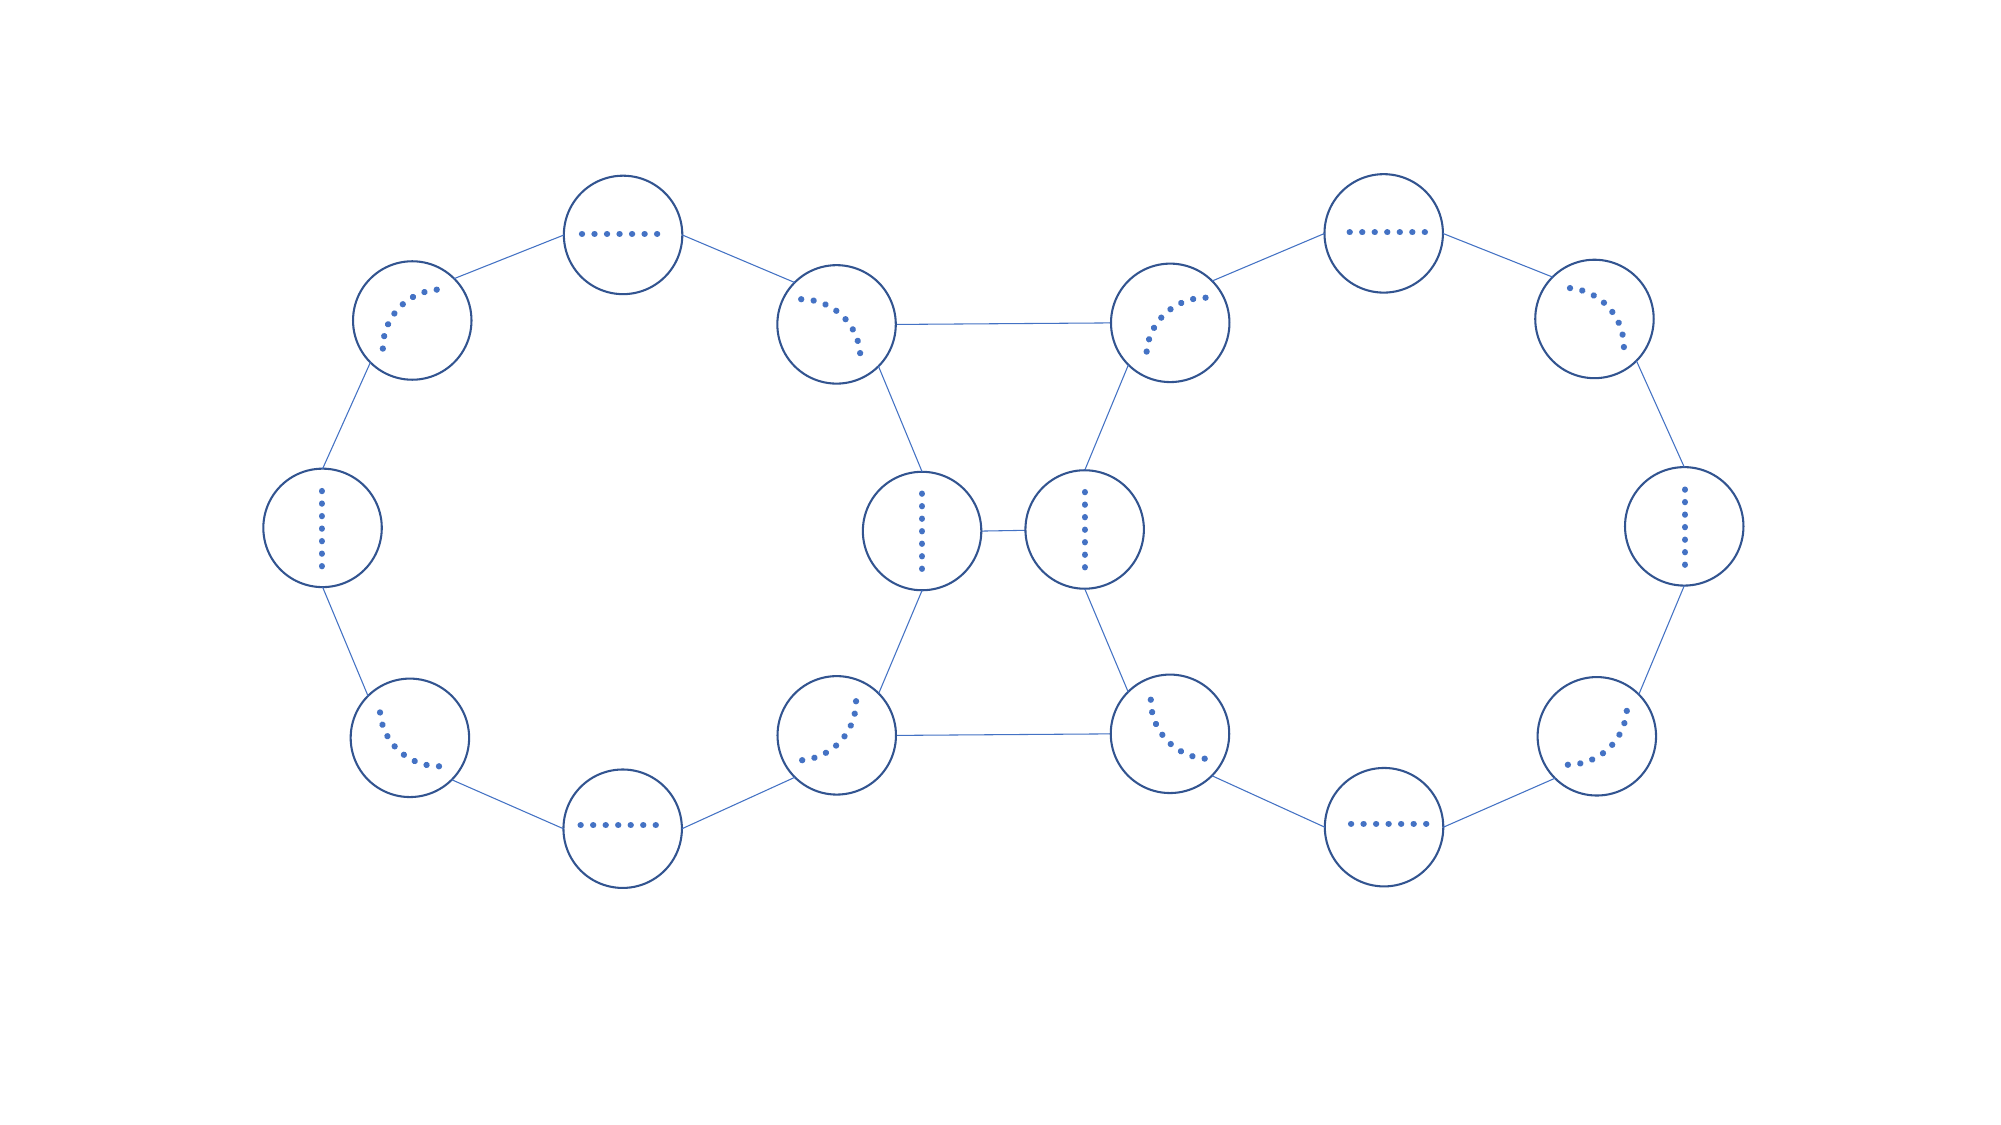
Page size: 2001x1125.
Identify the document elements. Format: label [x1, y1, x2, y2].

text_box [1508, 646, 1657, 796]
text_box [681, 777, 795, 829]
text_box [1443, 778, 1556, 828]
text_box [682, 234, 795, 283]
text_box [1636, 360, 1685, 468]
text_box [454, 234, 564, 279]
text_box [1110, 640, 1270, 793]
text_box [742, 265, 896, 418]
text_box [1442, 233, 1553, 278]
text_box [1638, 585, 1685, 695]
text_box [862, 471, 982, 591]
text_box [1111, 263, 1265, 417]
text_box [1324, 174, 1443, 293]
text_box [1625, 467, 1744, 586]
text_box [263, 468, 382, 588]
text_box [1211, 775, 1325, 828]
text_box [353, 261, 502, 408]
text_box [878, 366, 923, 472]
text_box [1084, 588, 1129, 692]
text_box [878, 590, 923, 694]
text_box [563, 769, 682, 888]
text_box [350, 647, 499, 798]
text_box [737, 642, 897, 795]
text_box [322, 587, 369, 696]
text_box [1084, 364, 1129, 471]
text_box [1025, 470, 1144, 589]
text_box [1212, 233, 1325, 281]
text_box [451, 779, 564, 829]
text_box [1505, 259, 1654, 407]
text_box [322, 362, 371, 469]
text_box [1324, 767, 1444, 887]
text_box [563, 175, 683, 295]
